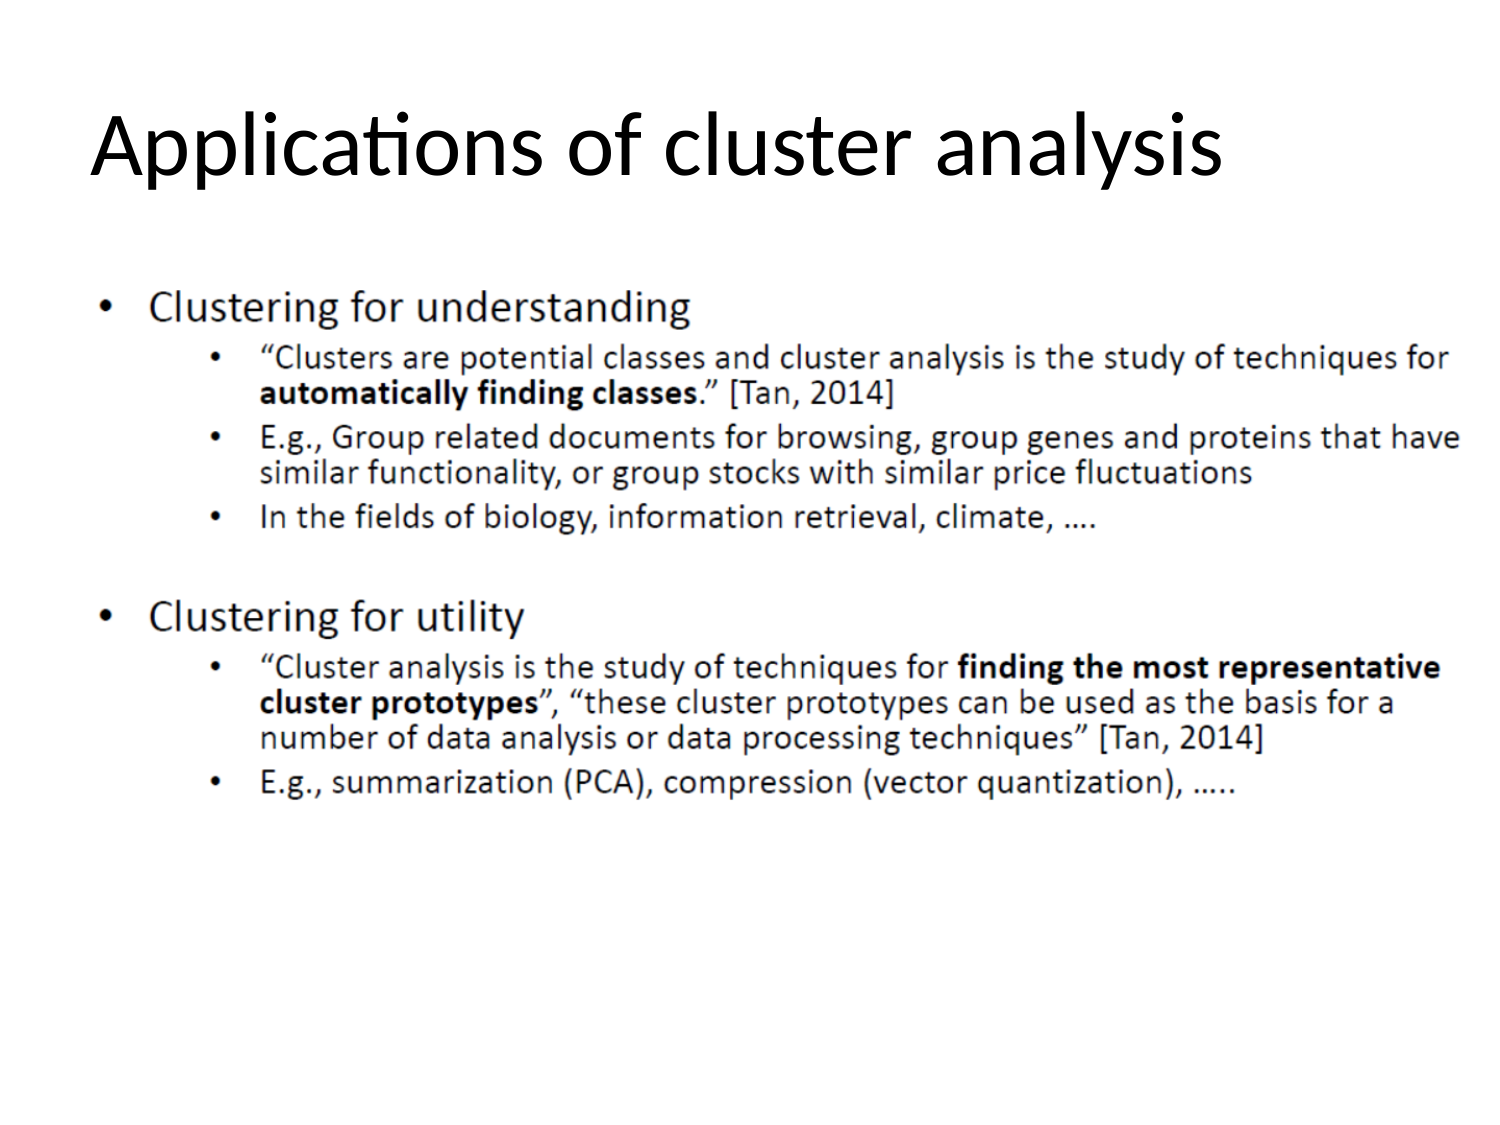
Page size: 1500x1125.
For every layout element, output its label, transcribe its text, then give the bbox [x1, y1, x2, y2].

picture [81, 287, 1500, 829]
title Applications of cluster analysis [75, 45, 1425, 233]
